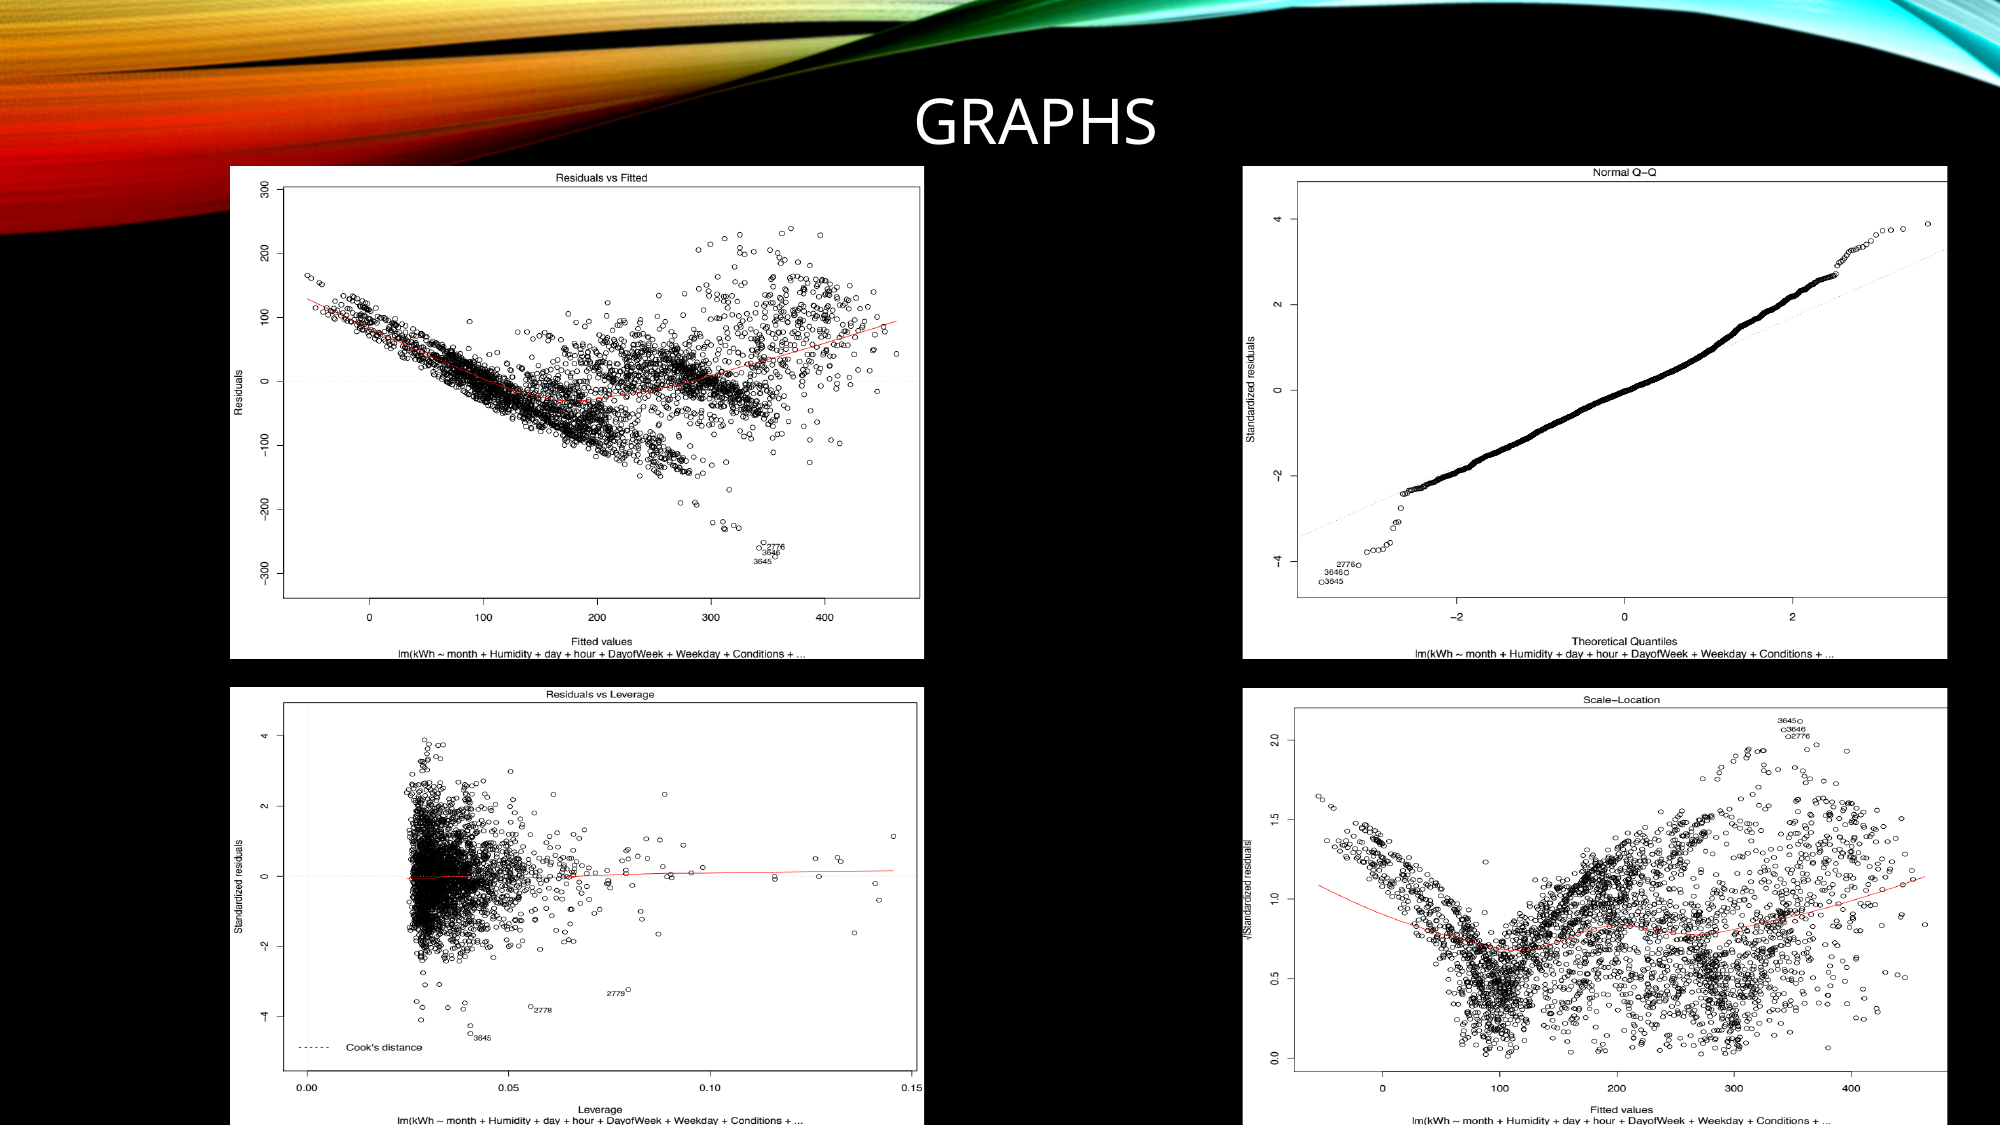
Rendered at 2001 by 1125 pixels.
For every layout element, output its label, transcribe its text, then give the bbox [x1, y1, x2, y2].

title GRAPHS [514, 82, 1574, 167]
picture [1242, 688, 1948, 1125]
picture [229, 687, 925, 1125]
picture [0, 0, 2000, 660]
